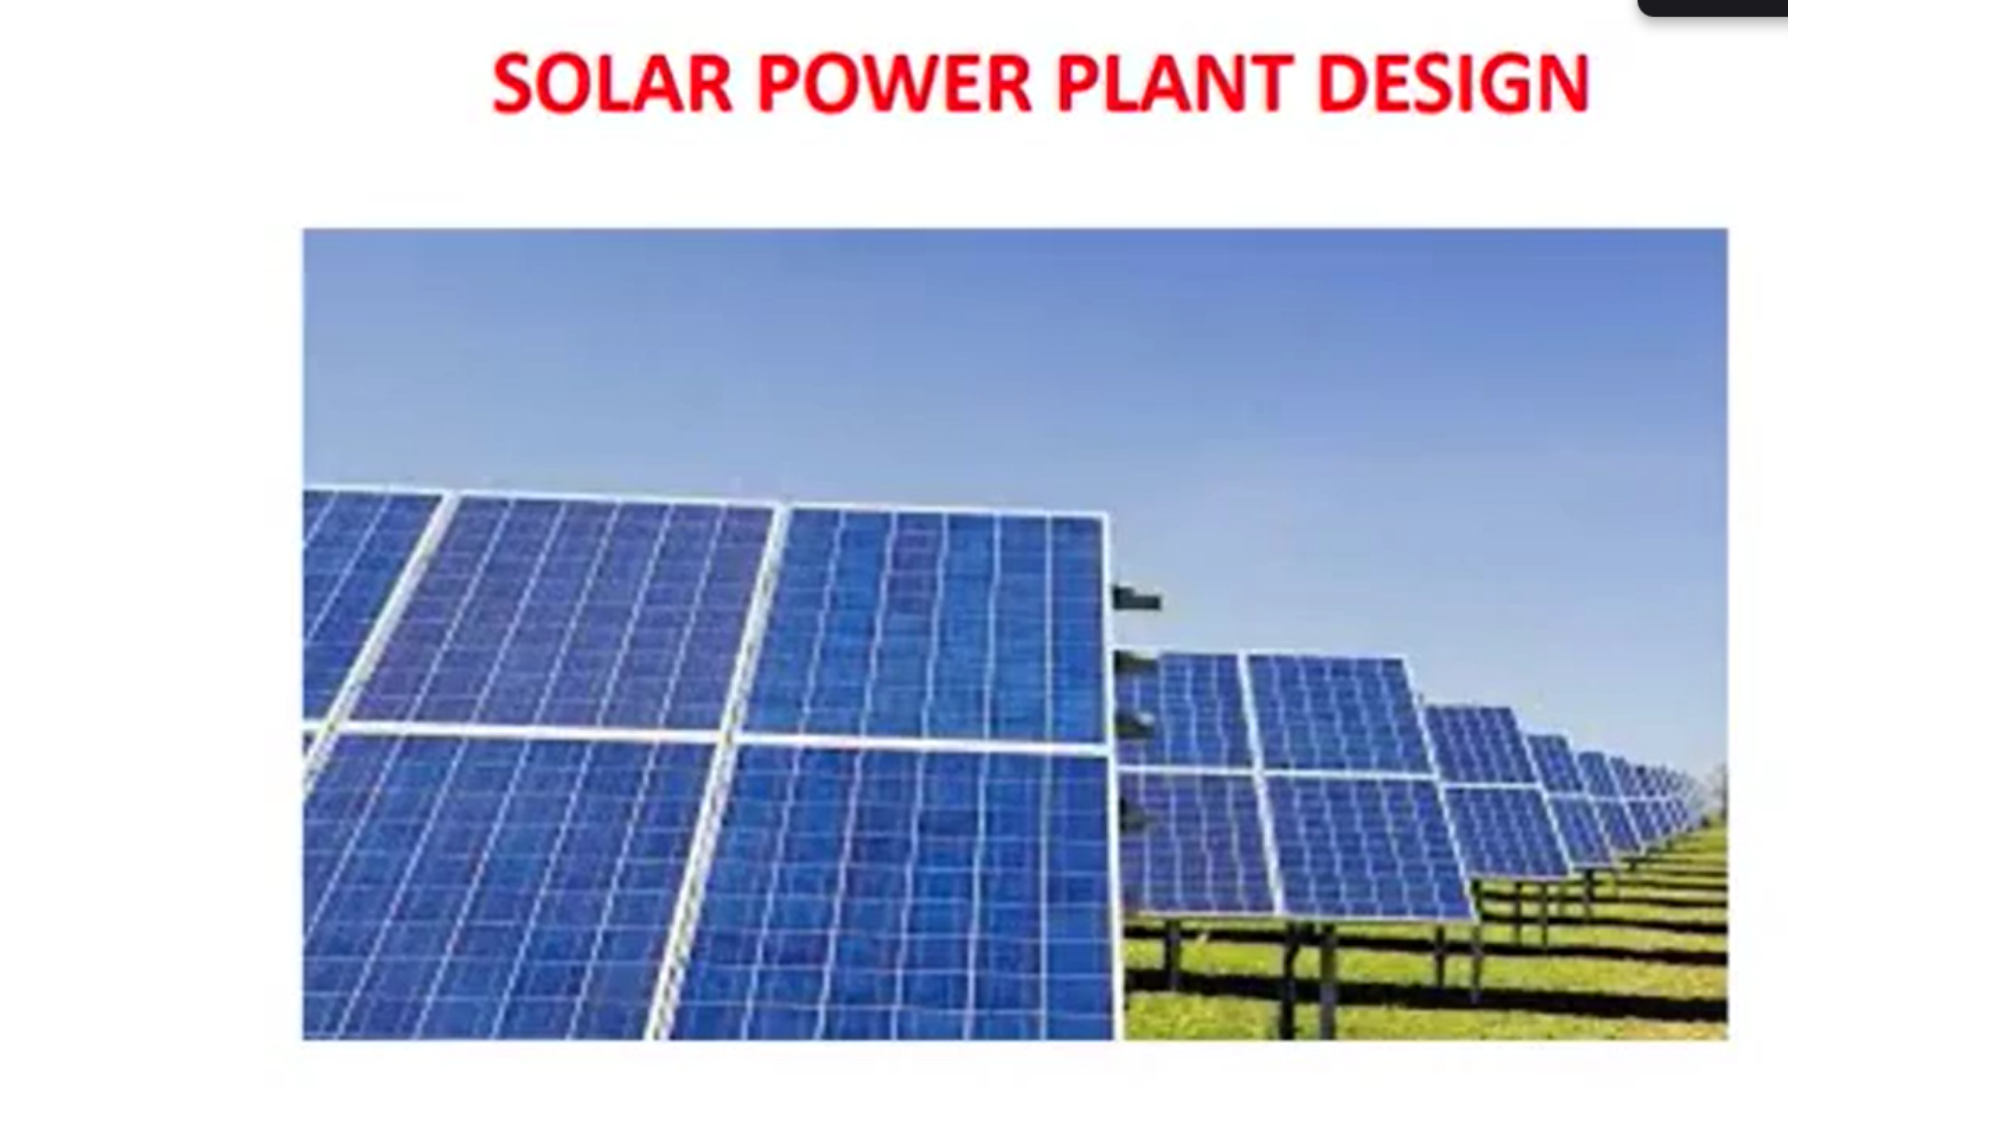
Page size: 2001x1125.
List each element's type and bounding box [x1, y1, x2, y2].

picture [212, 0, 1788, 1125]
